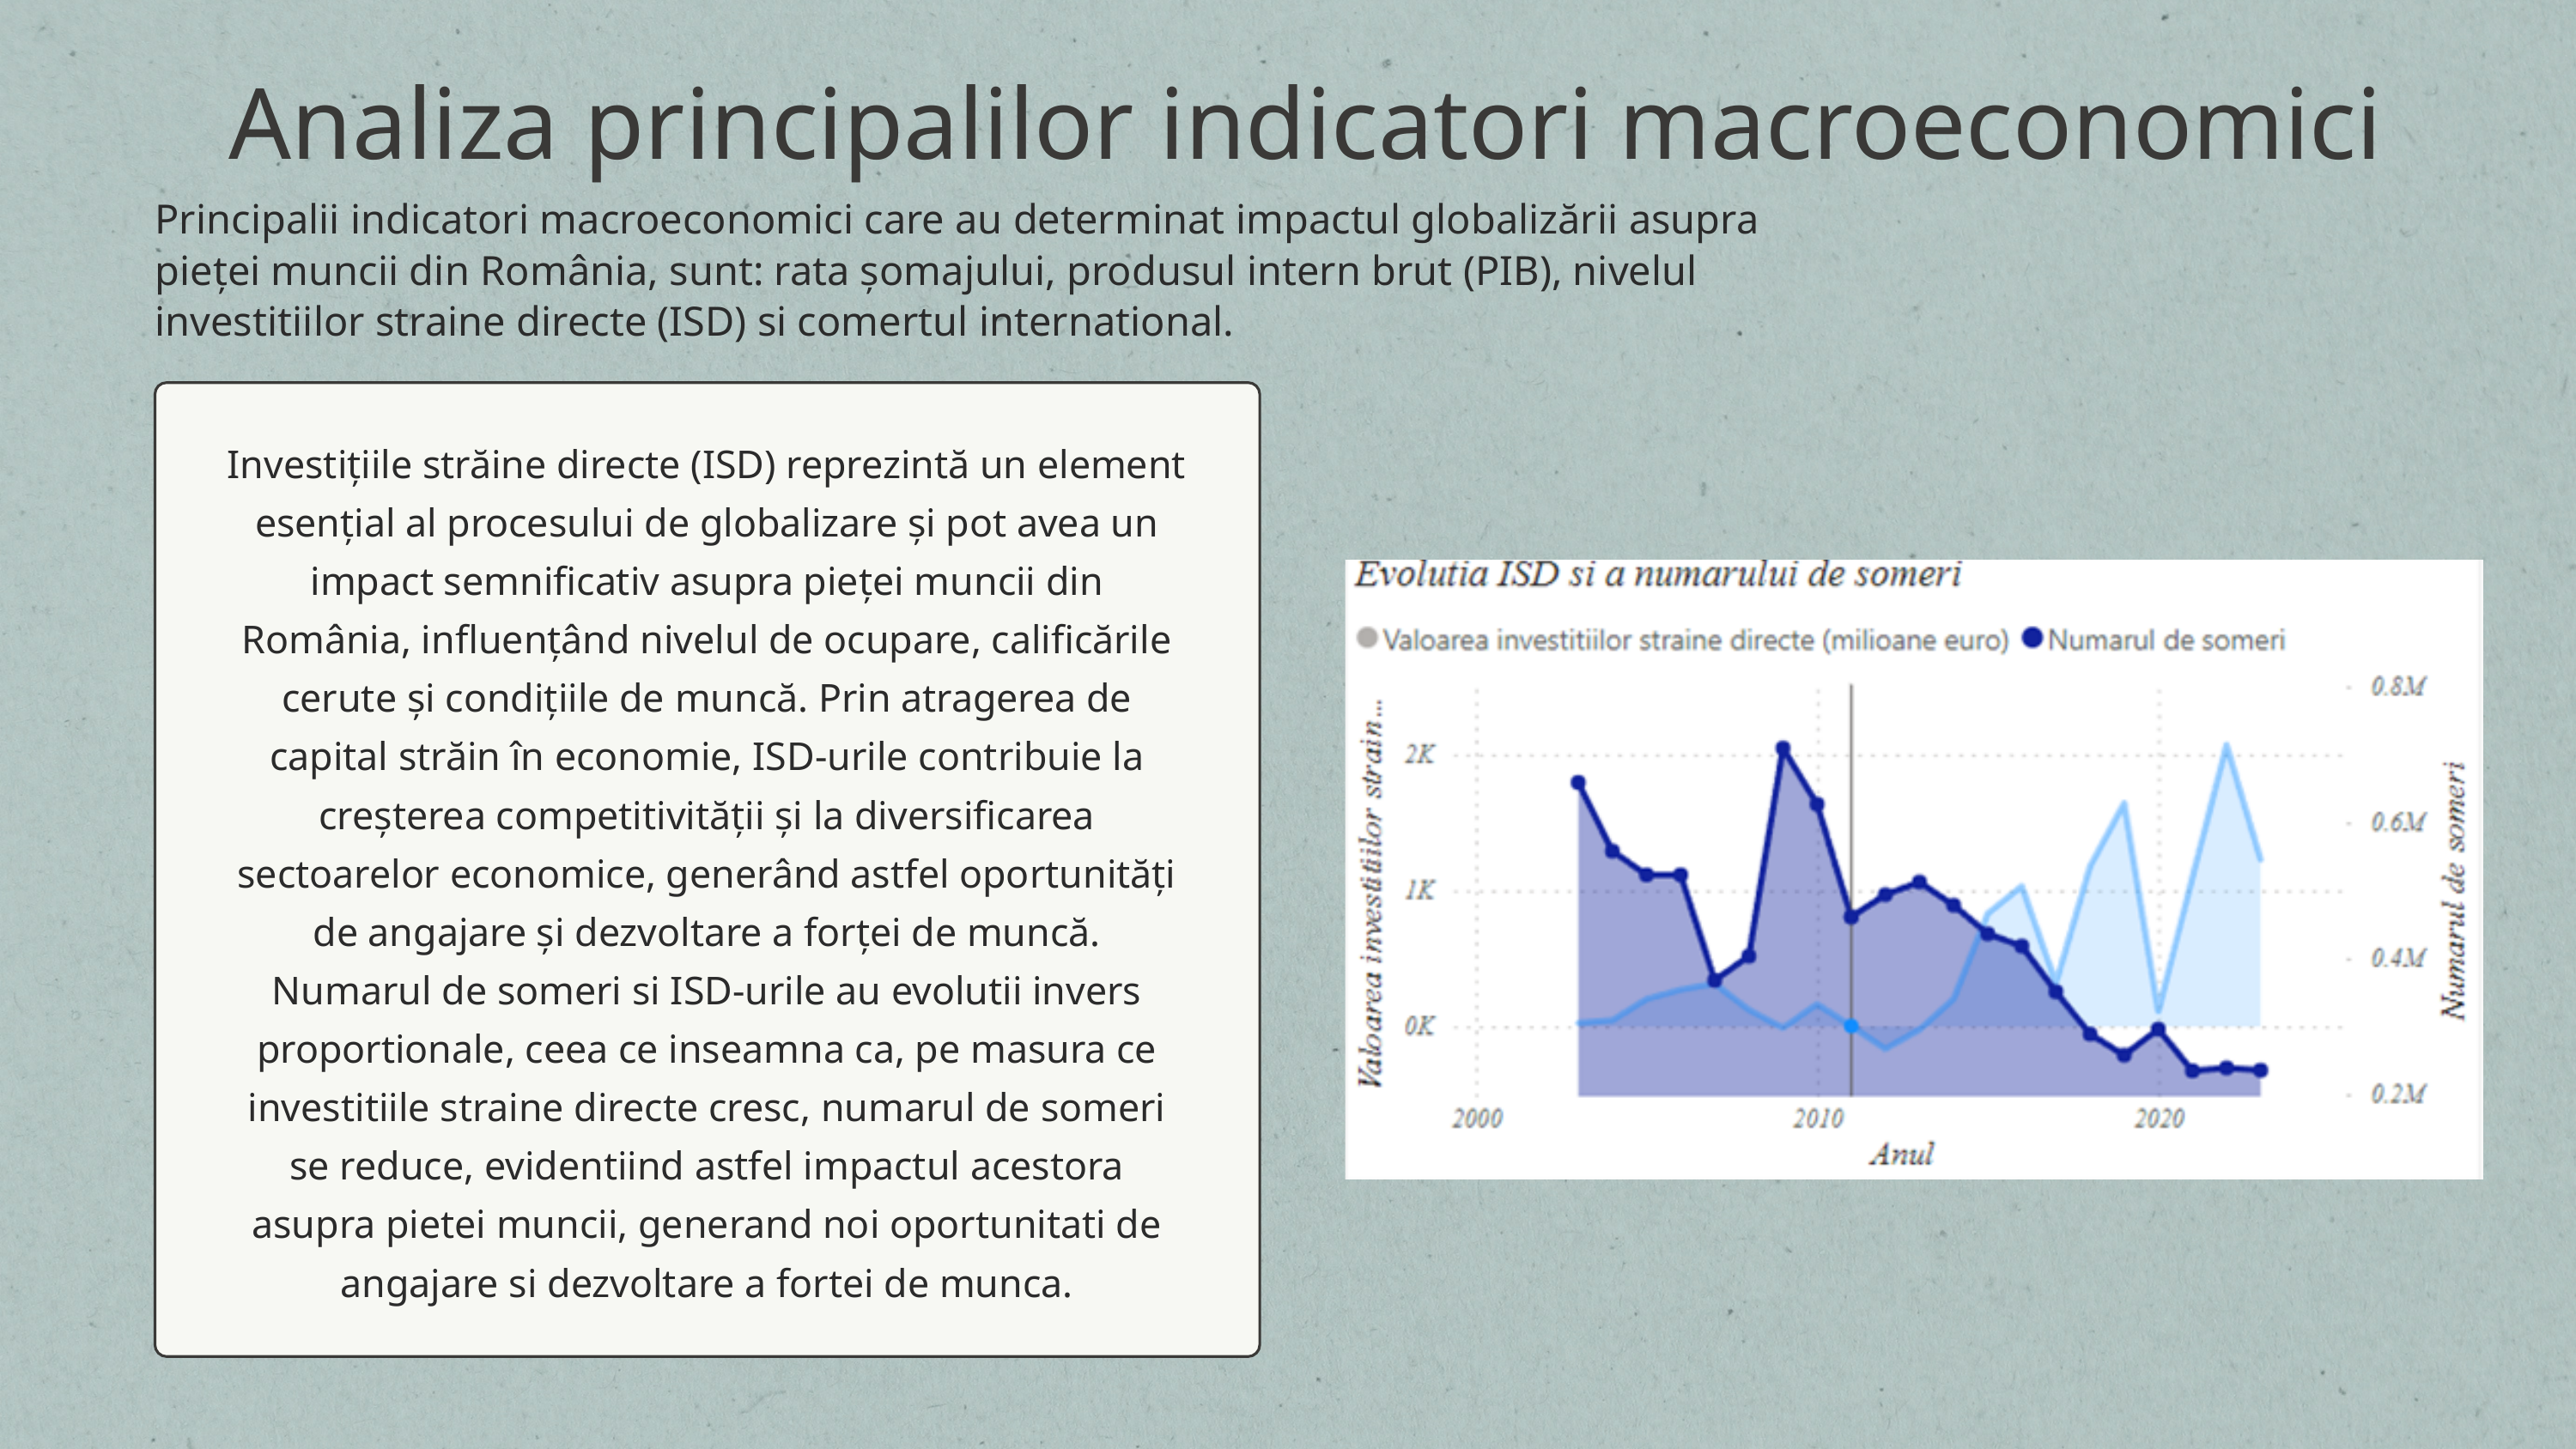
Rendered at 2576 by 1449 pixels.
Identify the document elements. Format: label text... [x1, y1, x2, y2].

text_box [155, 382, 1261, 1357]
text_box Analiza principalilor indicatori macroeconomici [167, 73, 2444, 179]
text_box [0, 0, 2576, 1449]
text_box [1345, 560, 2483, 1179]
text_box Principalii indicatori macroeconomici care au determinat impactul globalizării asupra pieței muncii din România, sunt: rata șomajului, produsul intern brut (PIB), nivelul investitiilor straine directe (ISD) si comertul international. [155, 191, 1863, 345]
